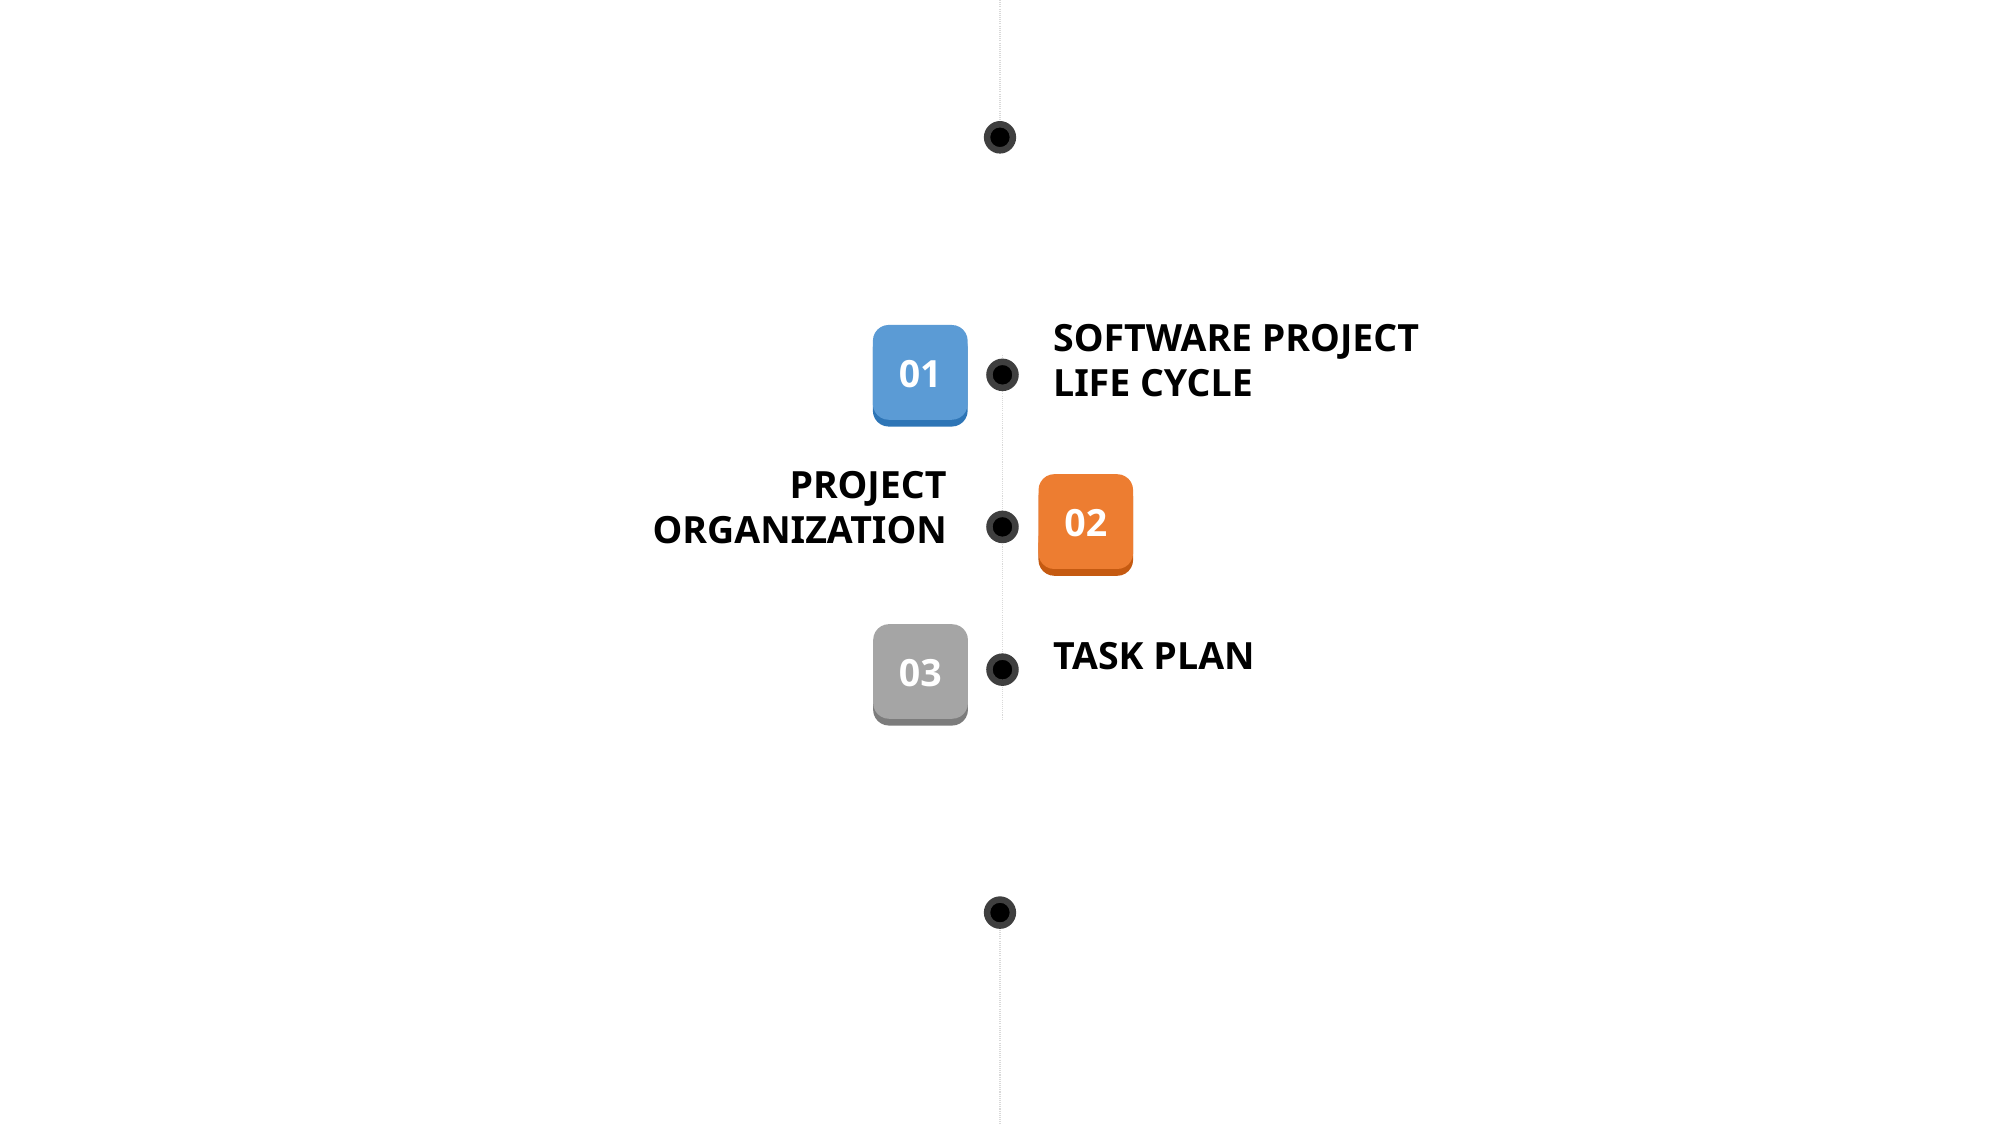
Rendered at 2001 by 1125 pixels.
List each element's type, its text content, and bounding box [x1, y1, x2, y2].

text_box [1003, 510, 1019, 544]
text_box [1001, 904, 1009, 921]
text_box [983, 0, 1017, 154]
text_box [1038, 474, 1134, 576]
text_box [1003, 366, 1012, 384]
text_box [1003, 661, 1012, 679]
text_box [986, 358, 1002, 392]
text_box [1003, 358, 1019, 392]
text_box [873, 624, 968, 726]
text_box PROJECT ORGANIZATION [554, 453, 962, 601]
text_box [993, 518, 1002, 536]
text_box [993, 366, 1002, 384]
text_box TASK PLAN [1038, 624, 1446, 743]
text_box [991, 904, 999, 921]
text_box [872, 324, 968, 427]
text_box [983, 896, 1017, 929]
text_box [1003, 518, 1012, 536]
text_box SOFTWARE PROJECT LIFE CYCLE [1038, 307, 1446, 454]
text_box [986, 653, 1002, 686]
text_box [1003, 653, 1019, 686]
text_box [993, 661, 1002, 679]
text_box [986, 510, 1002, 544]
